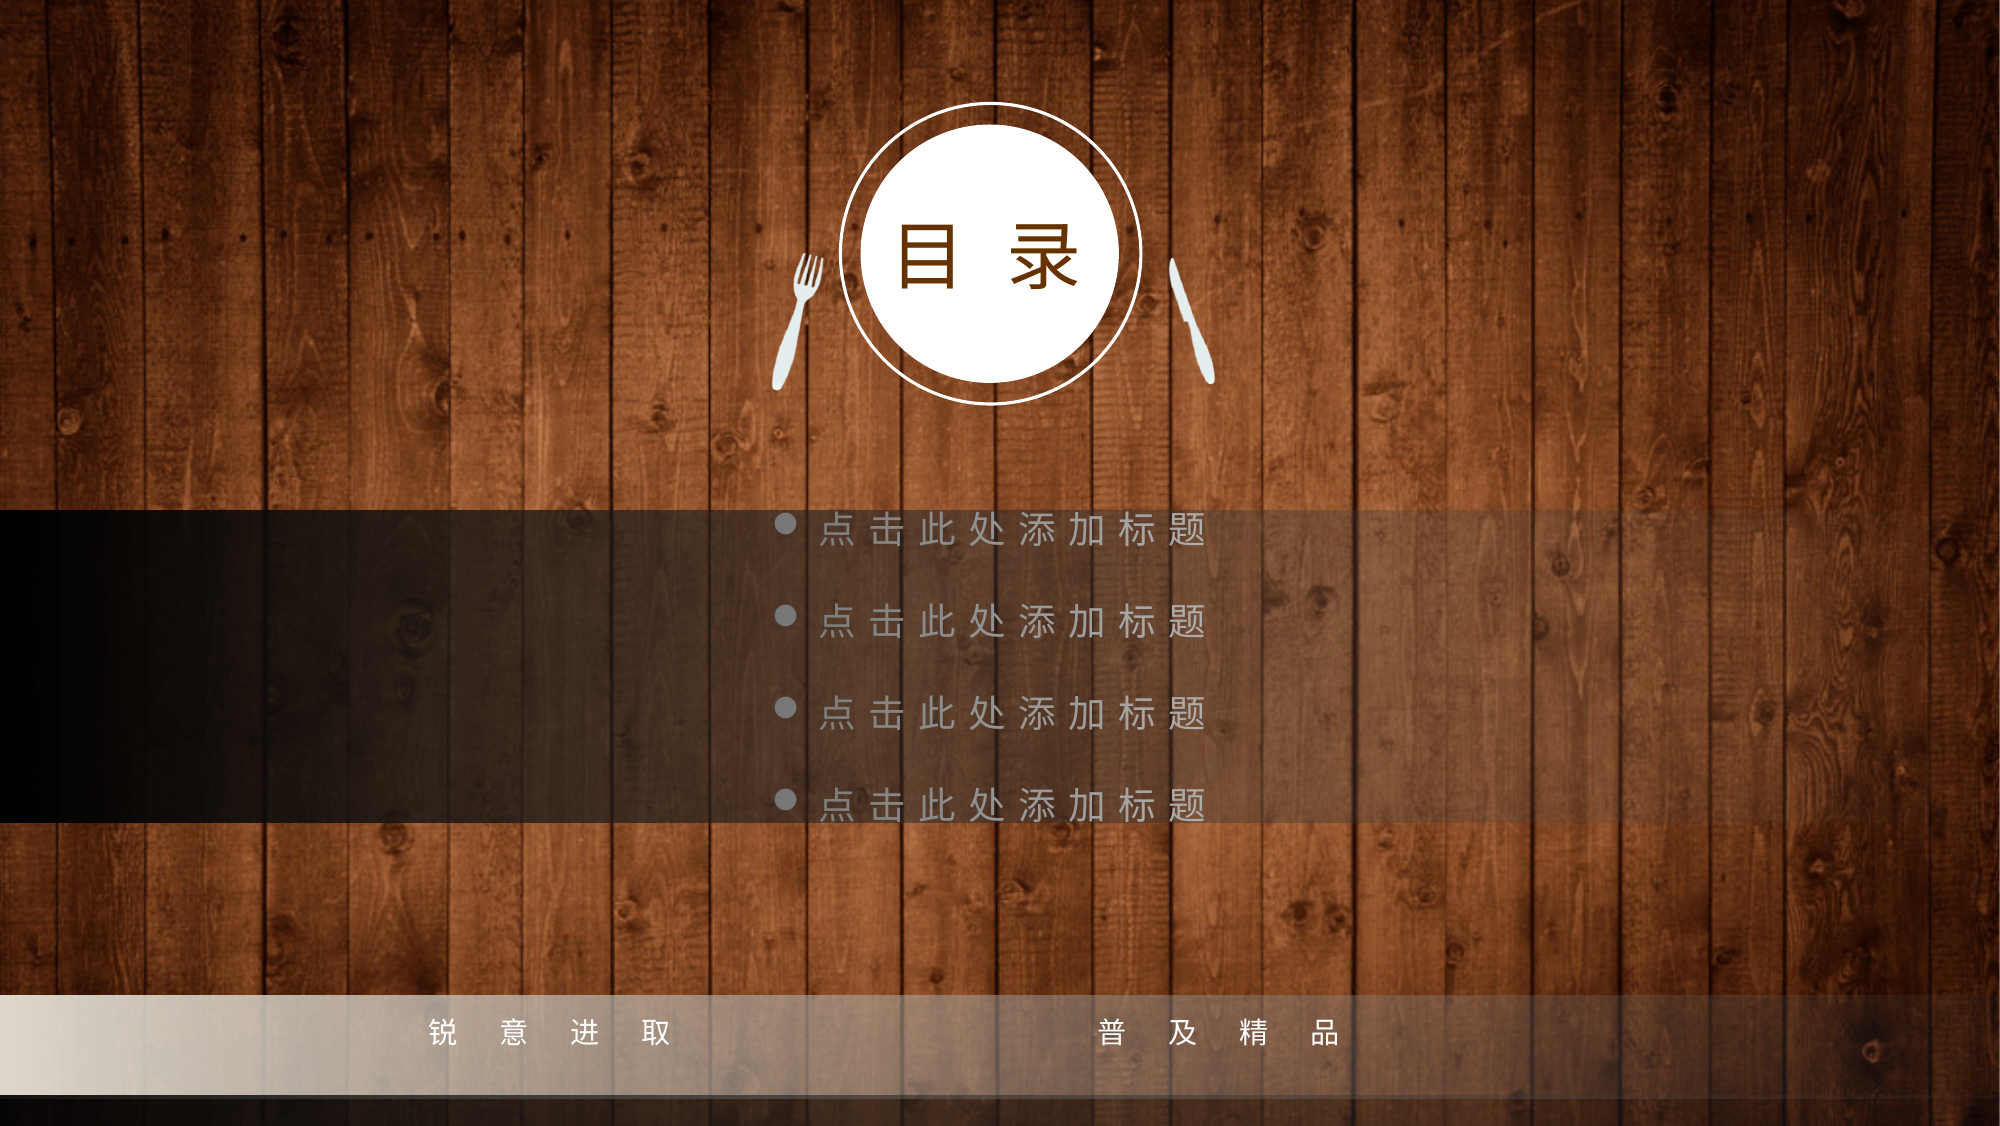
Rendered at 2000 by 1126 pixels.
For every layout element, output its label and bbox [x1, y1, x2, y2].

text_box [0, 995, 2000, 1126]
text_box [840, 103, 1162, 404]
picture [0, 0, 2000, 995]
